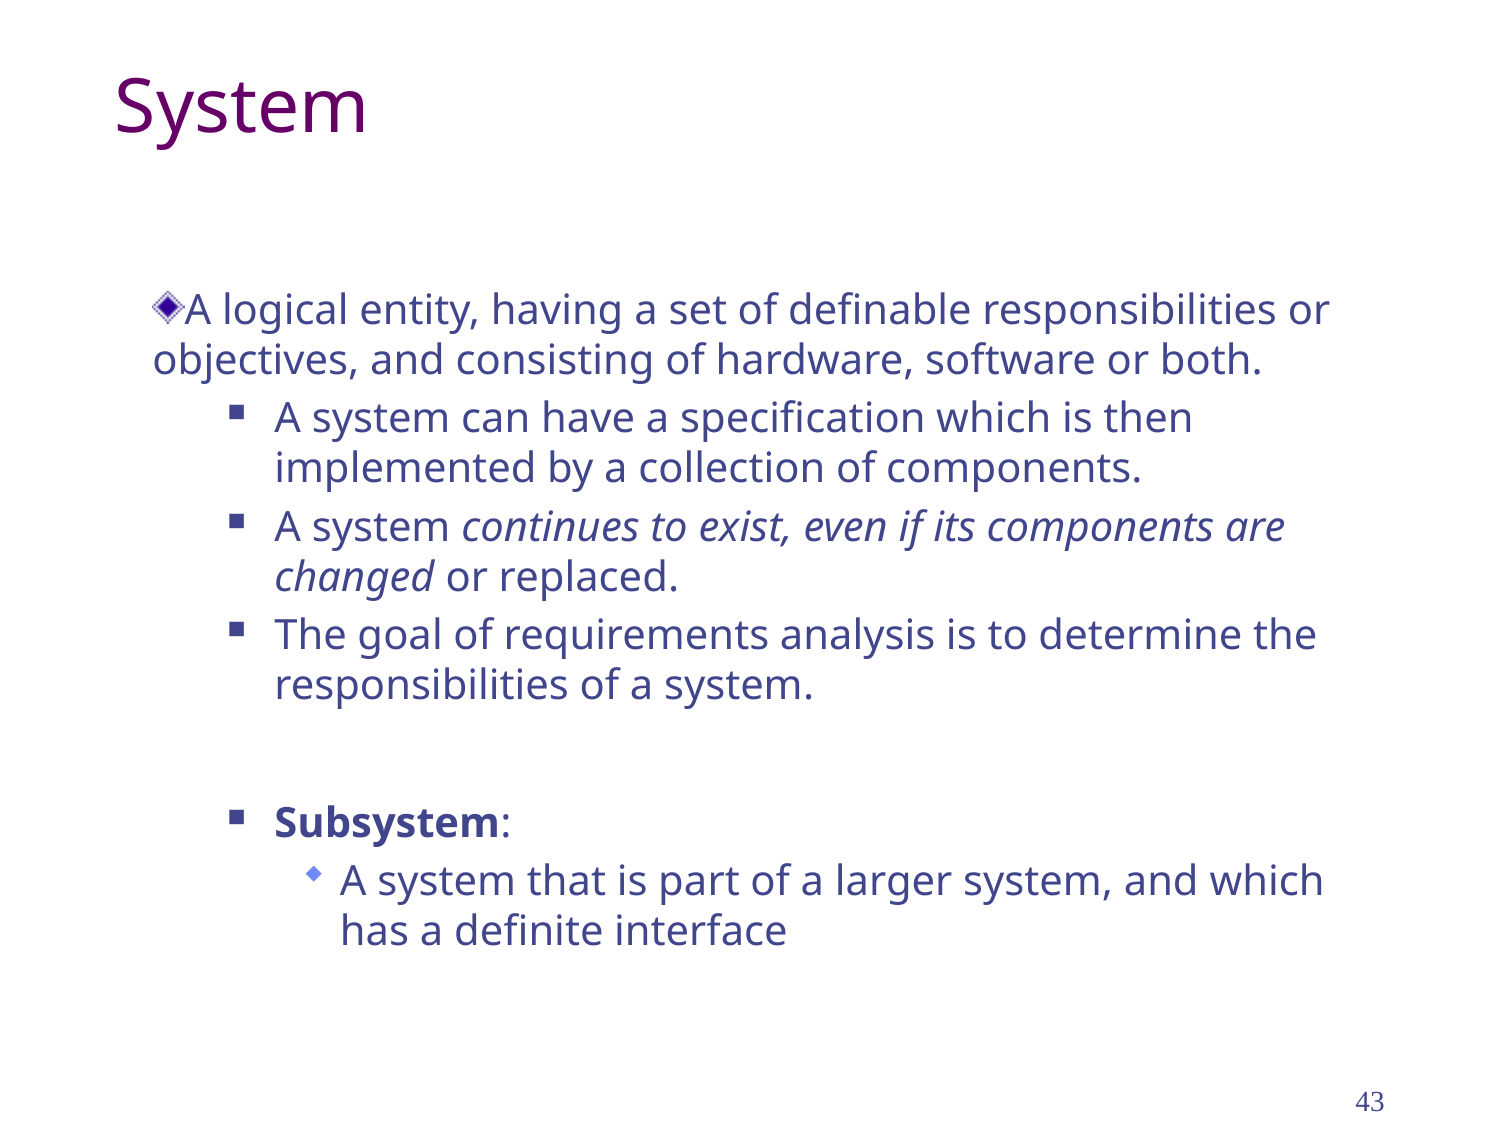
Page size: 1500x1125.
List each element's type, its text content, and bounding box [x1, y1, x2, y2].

title System [99, 50, 1375, 238]
list A logical entity, having a set of definable responsibilities or objectives, and consisting of hardware, software or both. A system can have a specification which is then implemented by a collection of components. A system continues to exist, even if its components are changed or replaced. The goal of requirements analysis is to determine the responsibilities of a system. Subsystem: A system that is part of a larger system, and which has a definite interface [137, 275, 1413, 950]
picture [152, 291, 185, 324]
slide_number 43 [1325, 1050, 1400, 1125]
